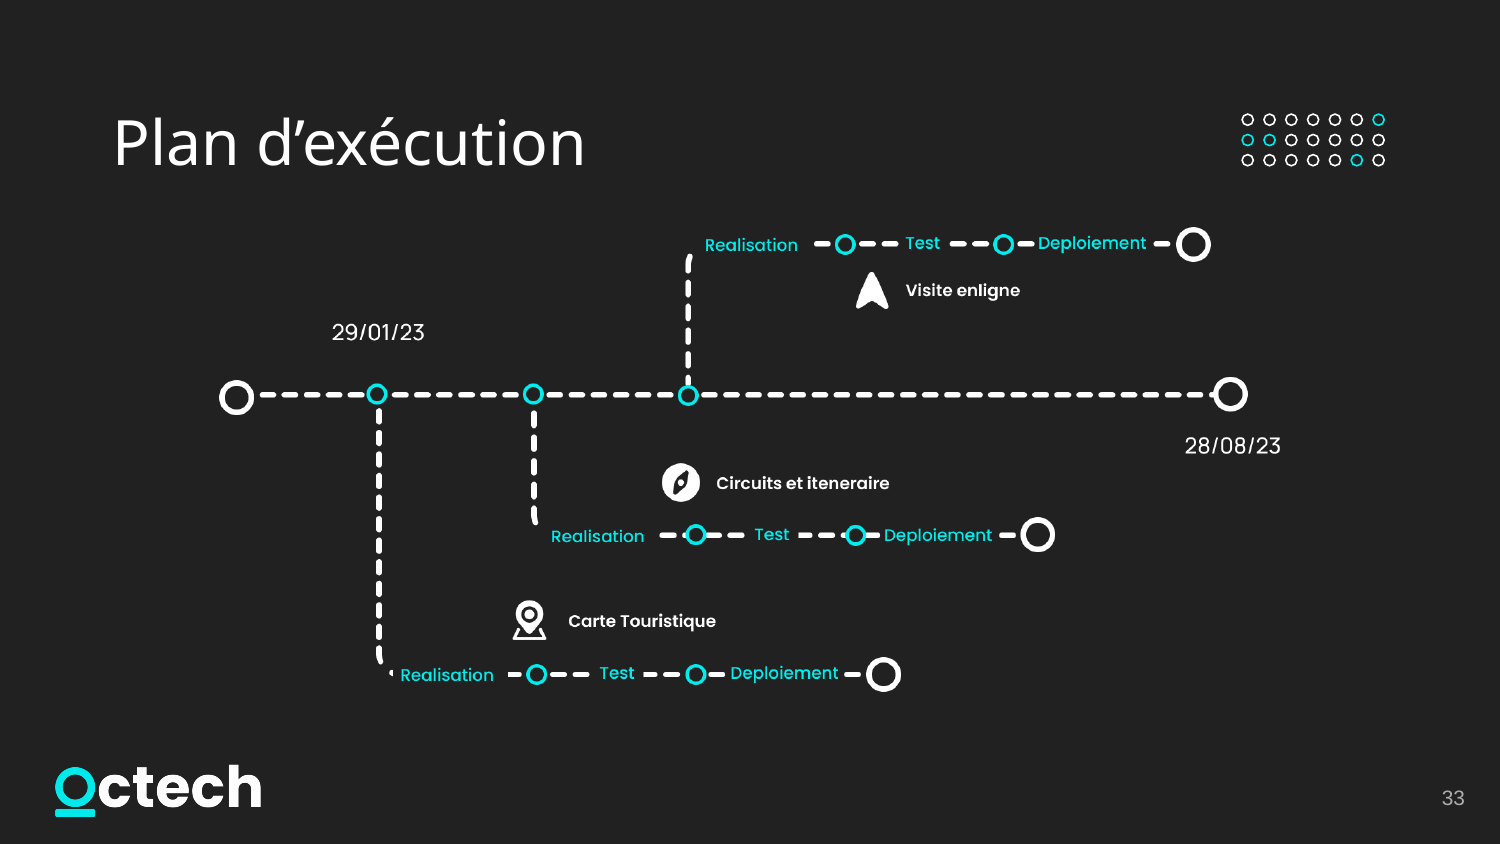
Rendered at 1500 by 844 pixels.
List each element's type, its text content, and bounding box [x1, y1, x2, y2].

picture [55, 82, 1421, 843]
slide_number ‹#› [1426, 764, 1480, 830]
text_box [1241, 113, 1385, 167]
